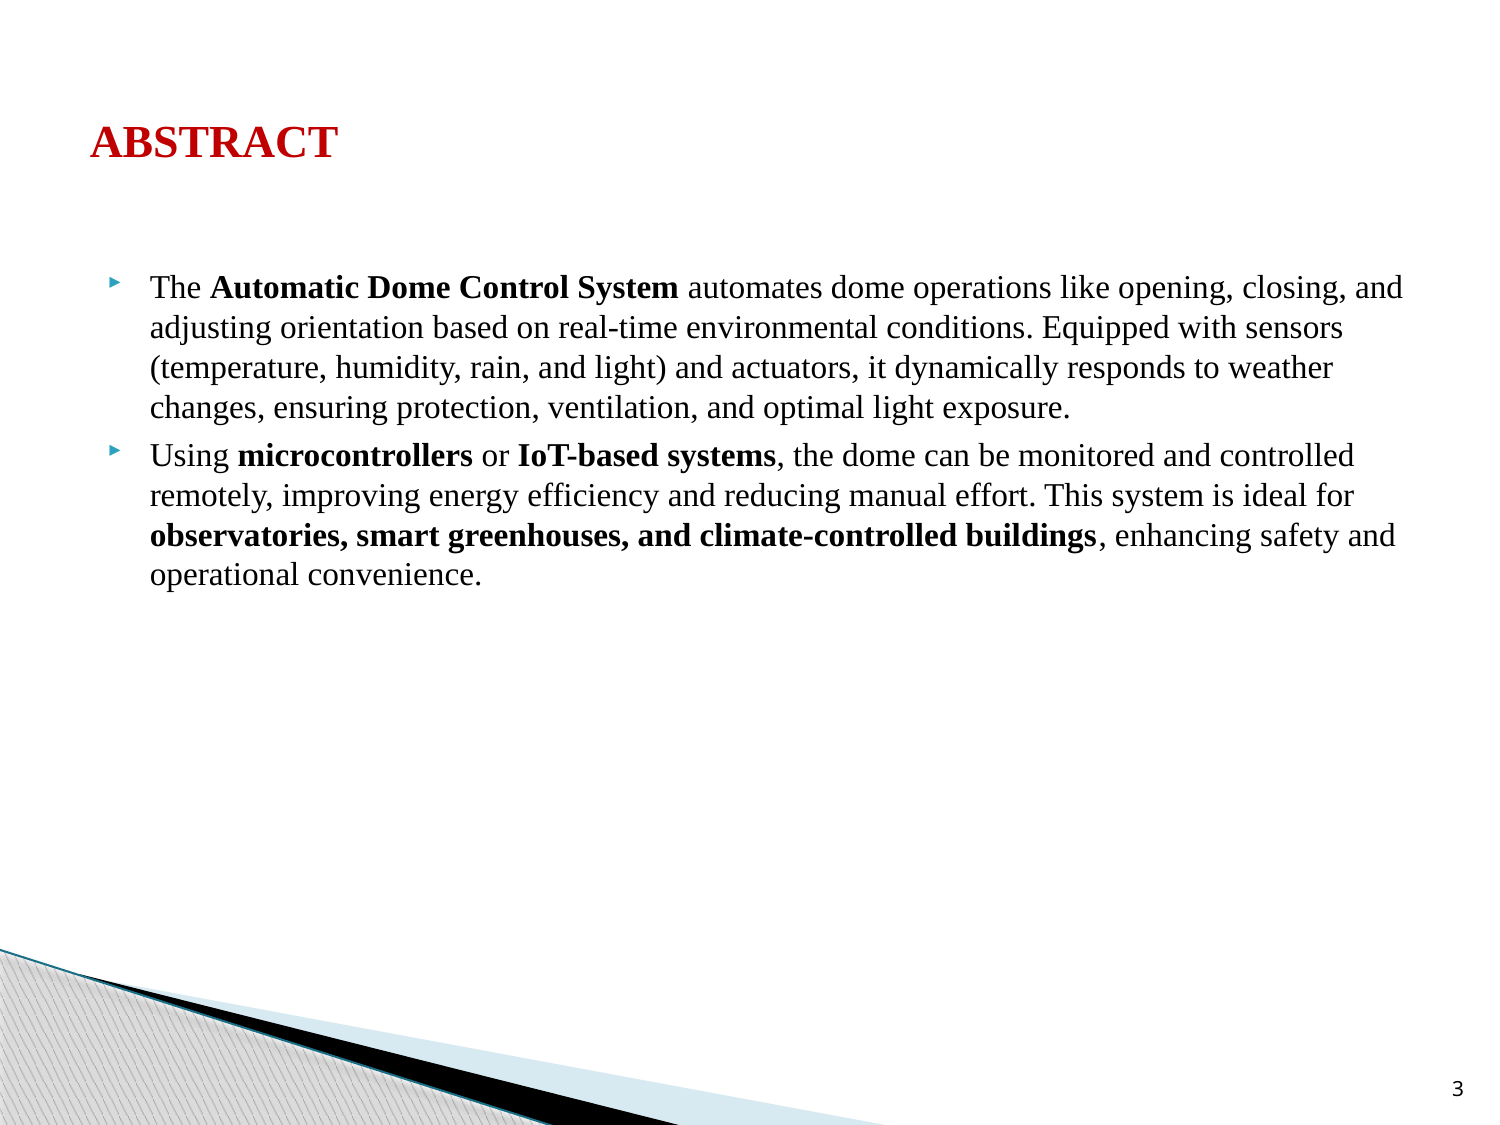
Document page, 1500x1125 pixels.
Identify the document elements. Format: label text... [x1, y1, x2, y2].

slide_number 3 [1418, 1051, 1479, 1112]
title ABSTRACT [75, 45, 1425, 233]
list The Automatic Dome Control System automates dome operations like opening, closing, and adjusting orientation based on real-time environmental conditions. Equipped with sensors (temperature, humidity, rain, and light) and actuators, it dynamically responds to weather changes, ensuring protection, ventilation, and optimal light exposure. Using microcontrollers or IoT-based systems, the dome can be monitored and controlled remotely, improving energy efficiency and reducing manual effort. This system is ideal for observatories, smart greenhouses, and climate-controlled buildings, enhancing safety and operational convenience. [75, 257, 1430, 938]
